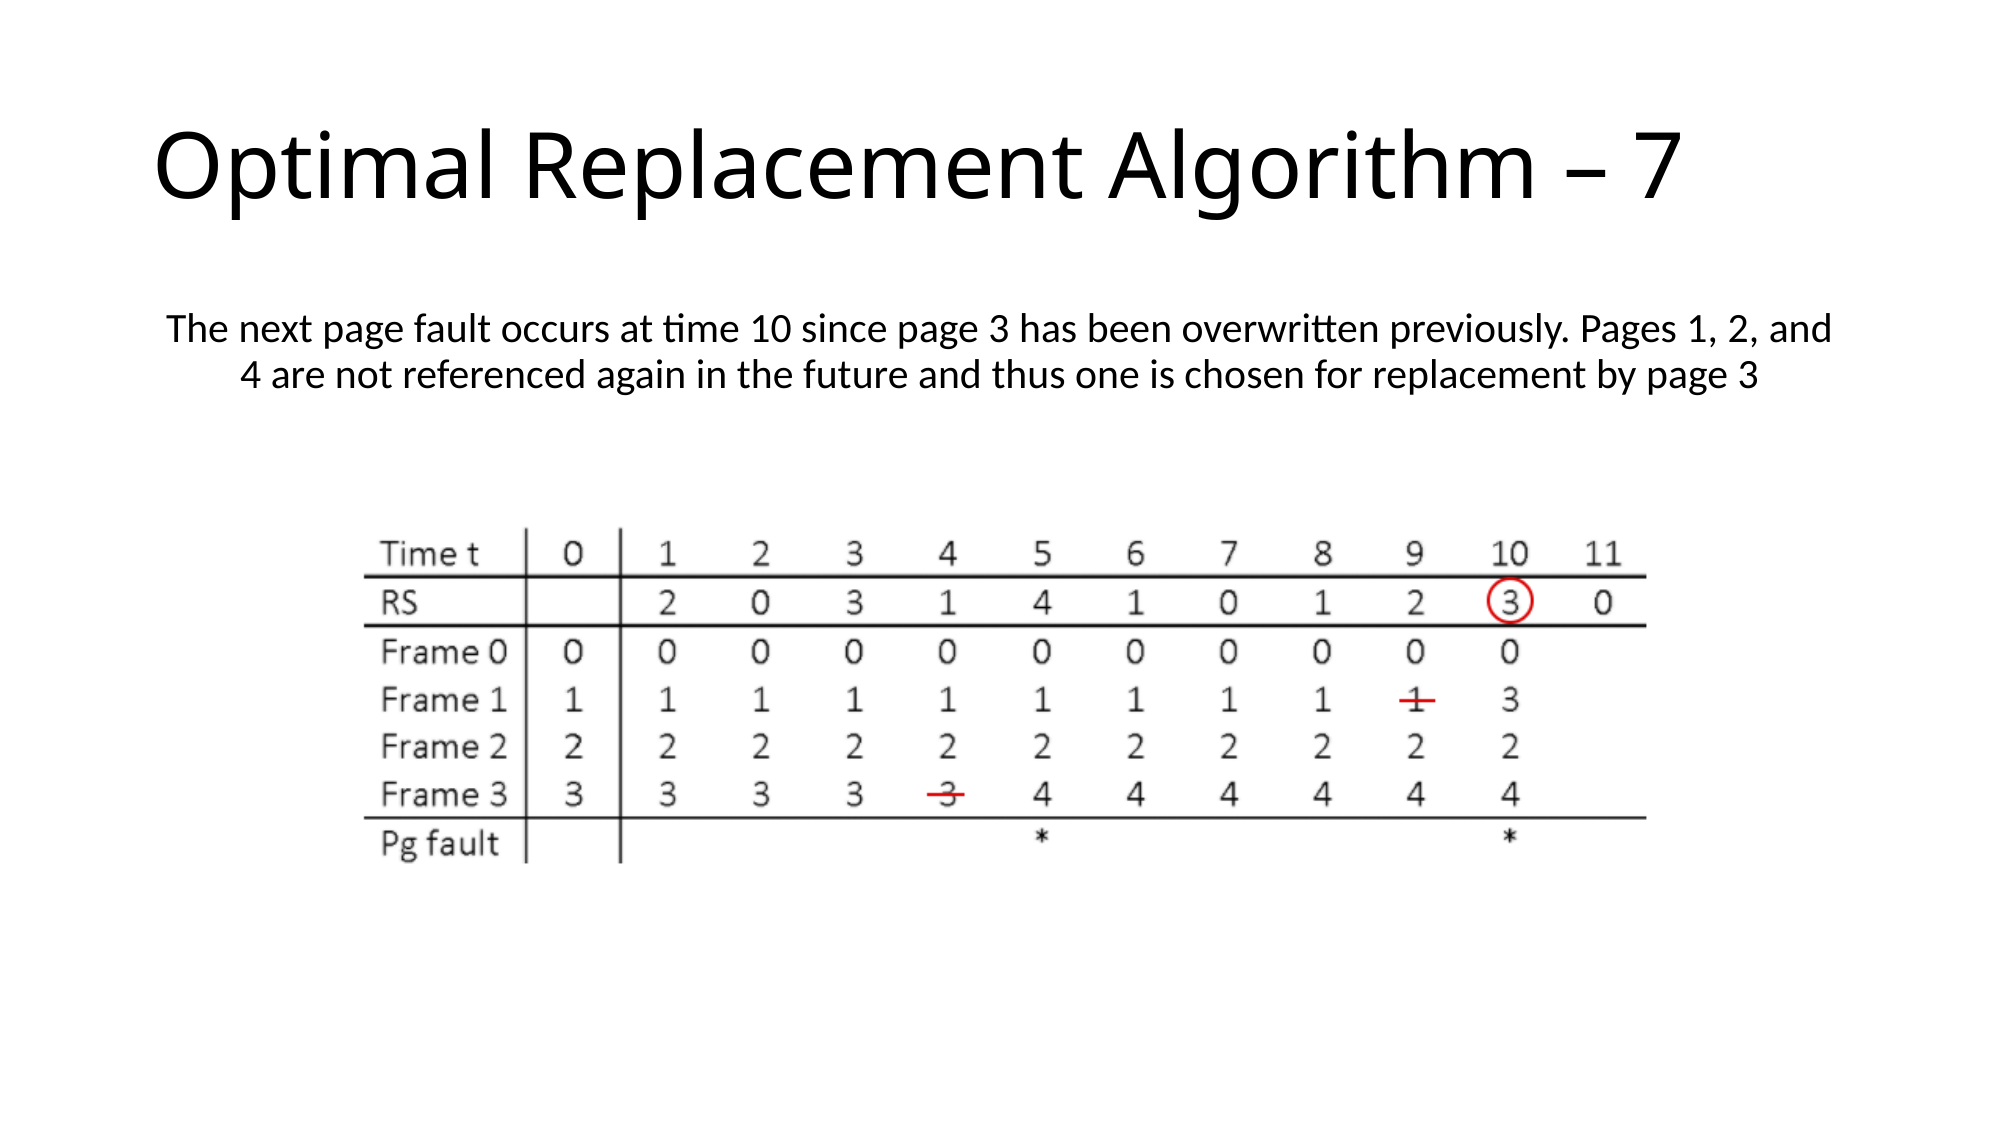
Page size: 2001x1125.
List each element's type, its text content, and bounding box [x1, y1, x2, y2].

title Optimal Replacement Algorithm – 7 [137, 59, 1863, 278]
list The next page fault occurs at time 10 since page 3 has been overwritten previously. Pages 1, 2, and 4 are not referenced again in the future and thus one is chosen for replacement by page 3 [137, 299, 1863, 444]
picture [308, 510, 1692, 920]
